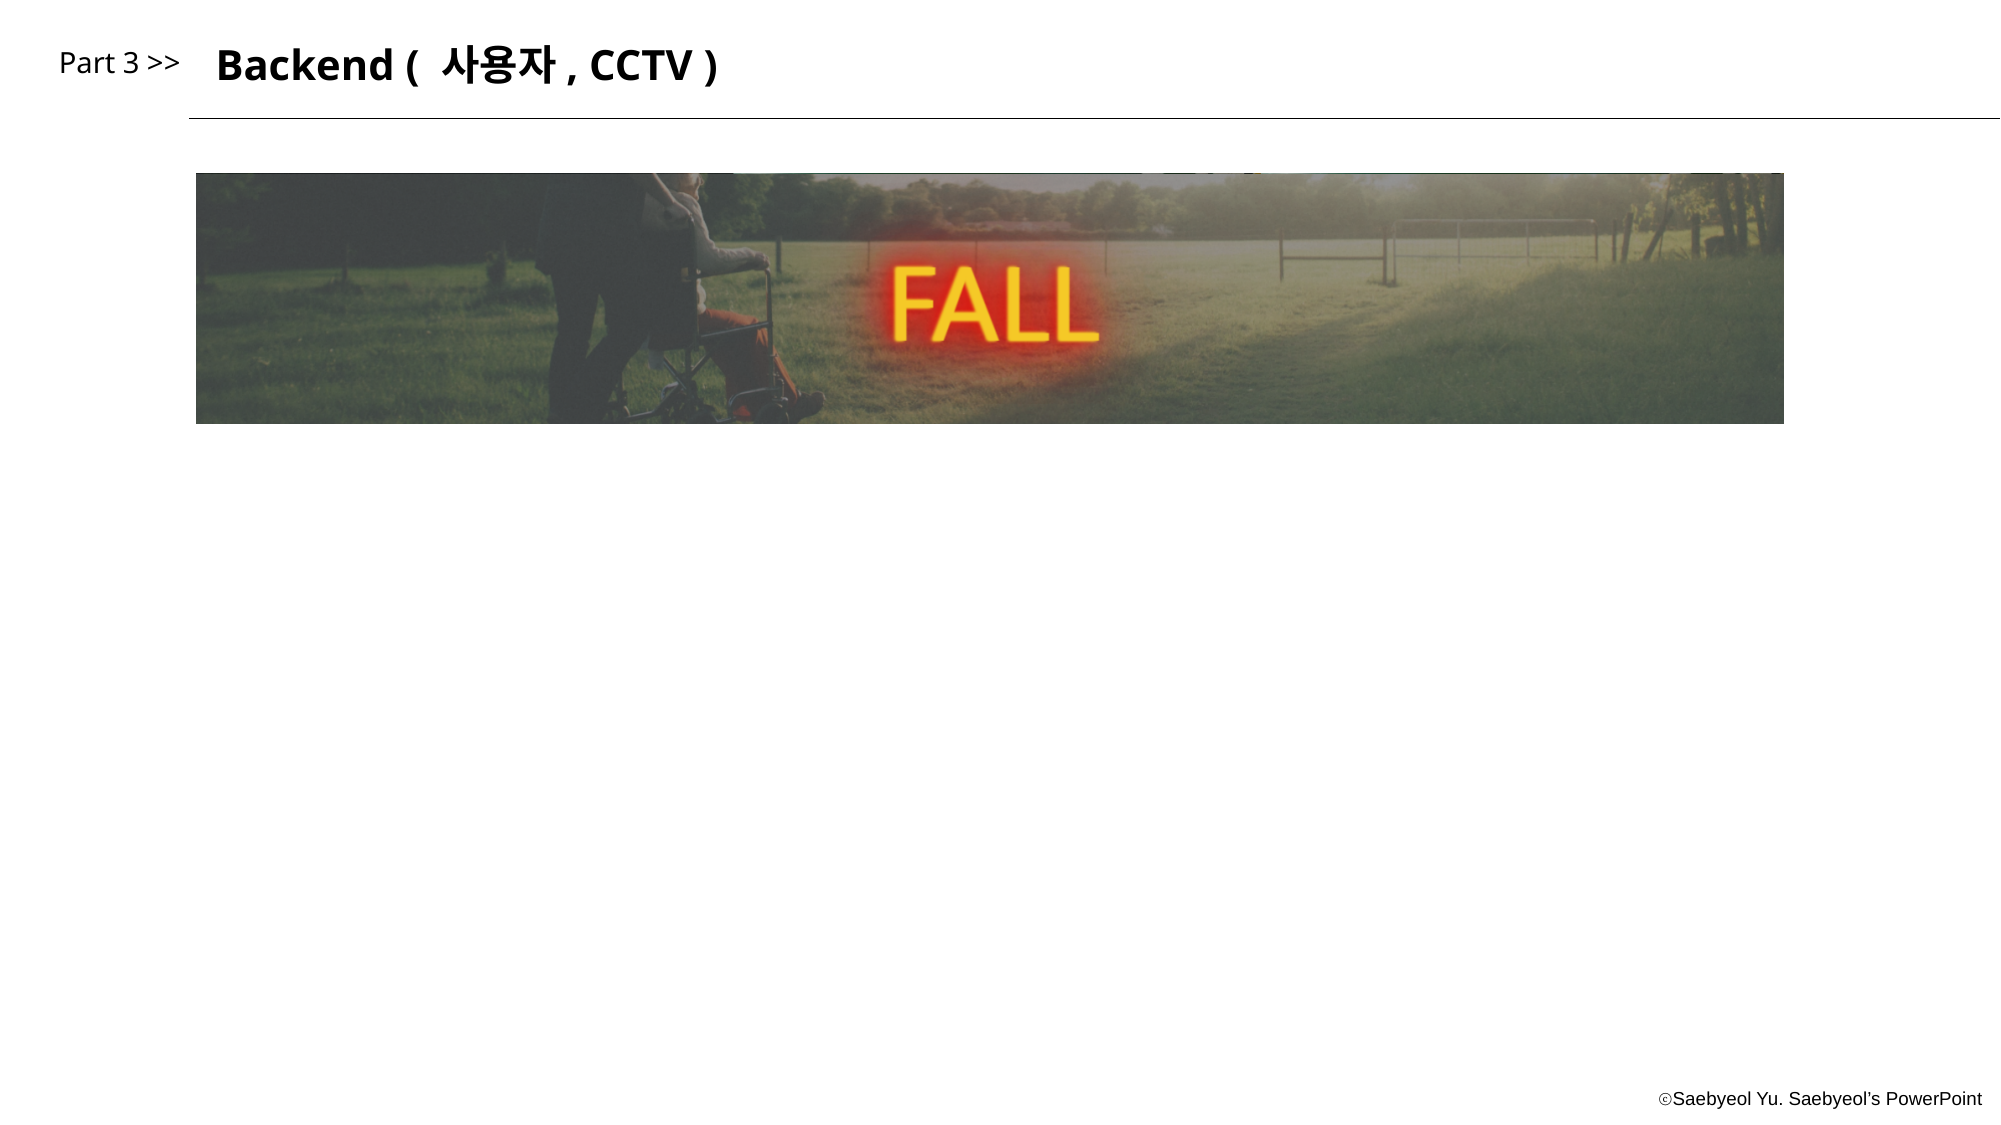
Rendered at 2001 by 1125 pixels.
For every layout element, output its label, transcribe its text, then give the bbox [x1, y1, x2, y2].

text_box Part 3 >> [44, 36, 196, 87]
text_box Backend ( 사용자, CCTV ) [200, 31, 733, 97]
picture [196, 173, 1784, 424]
